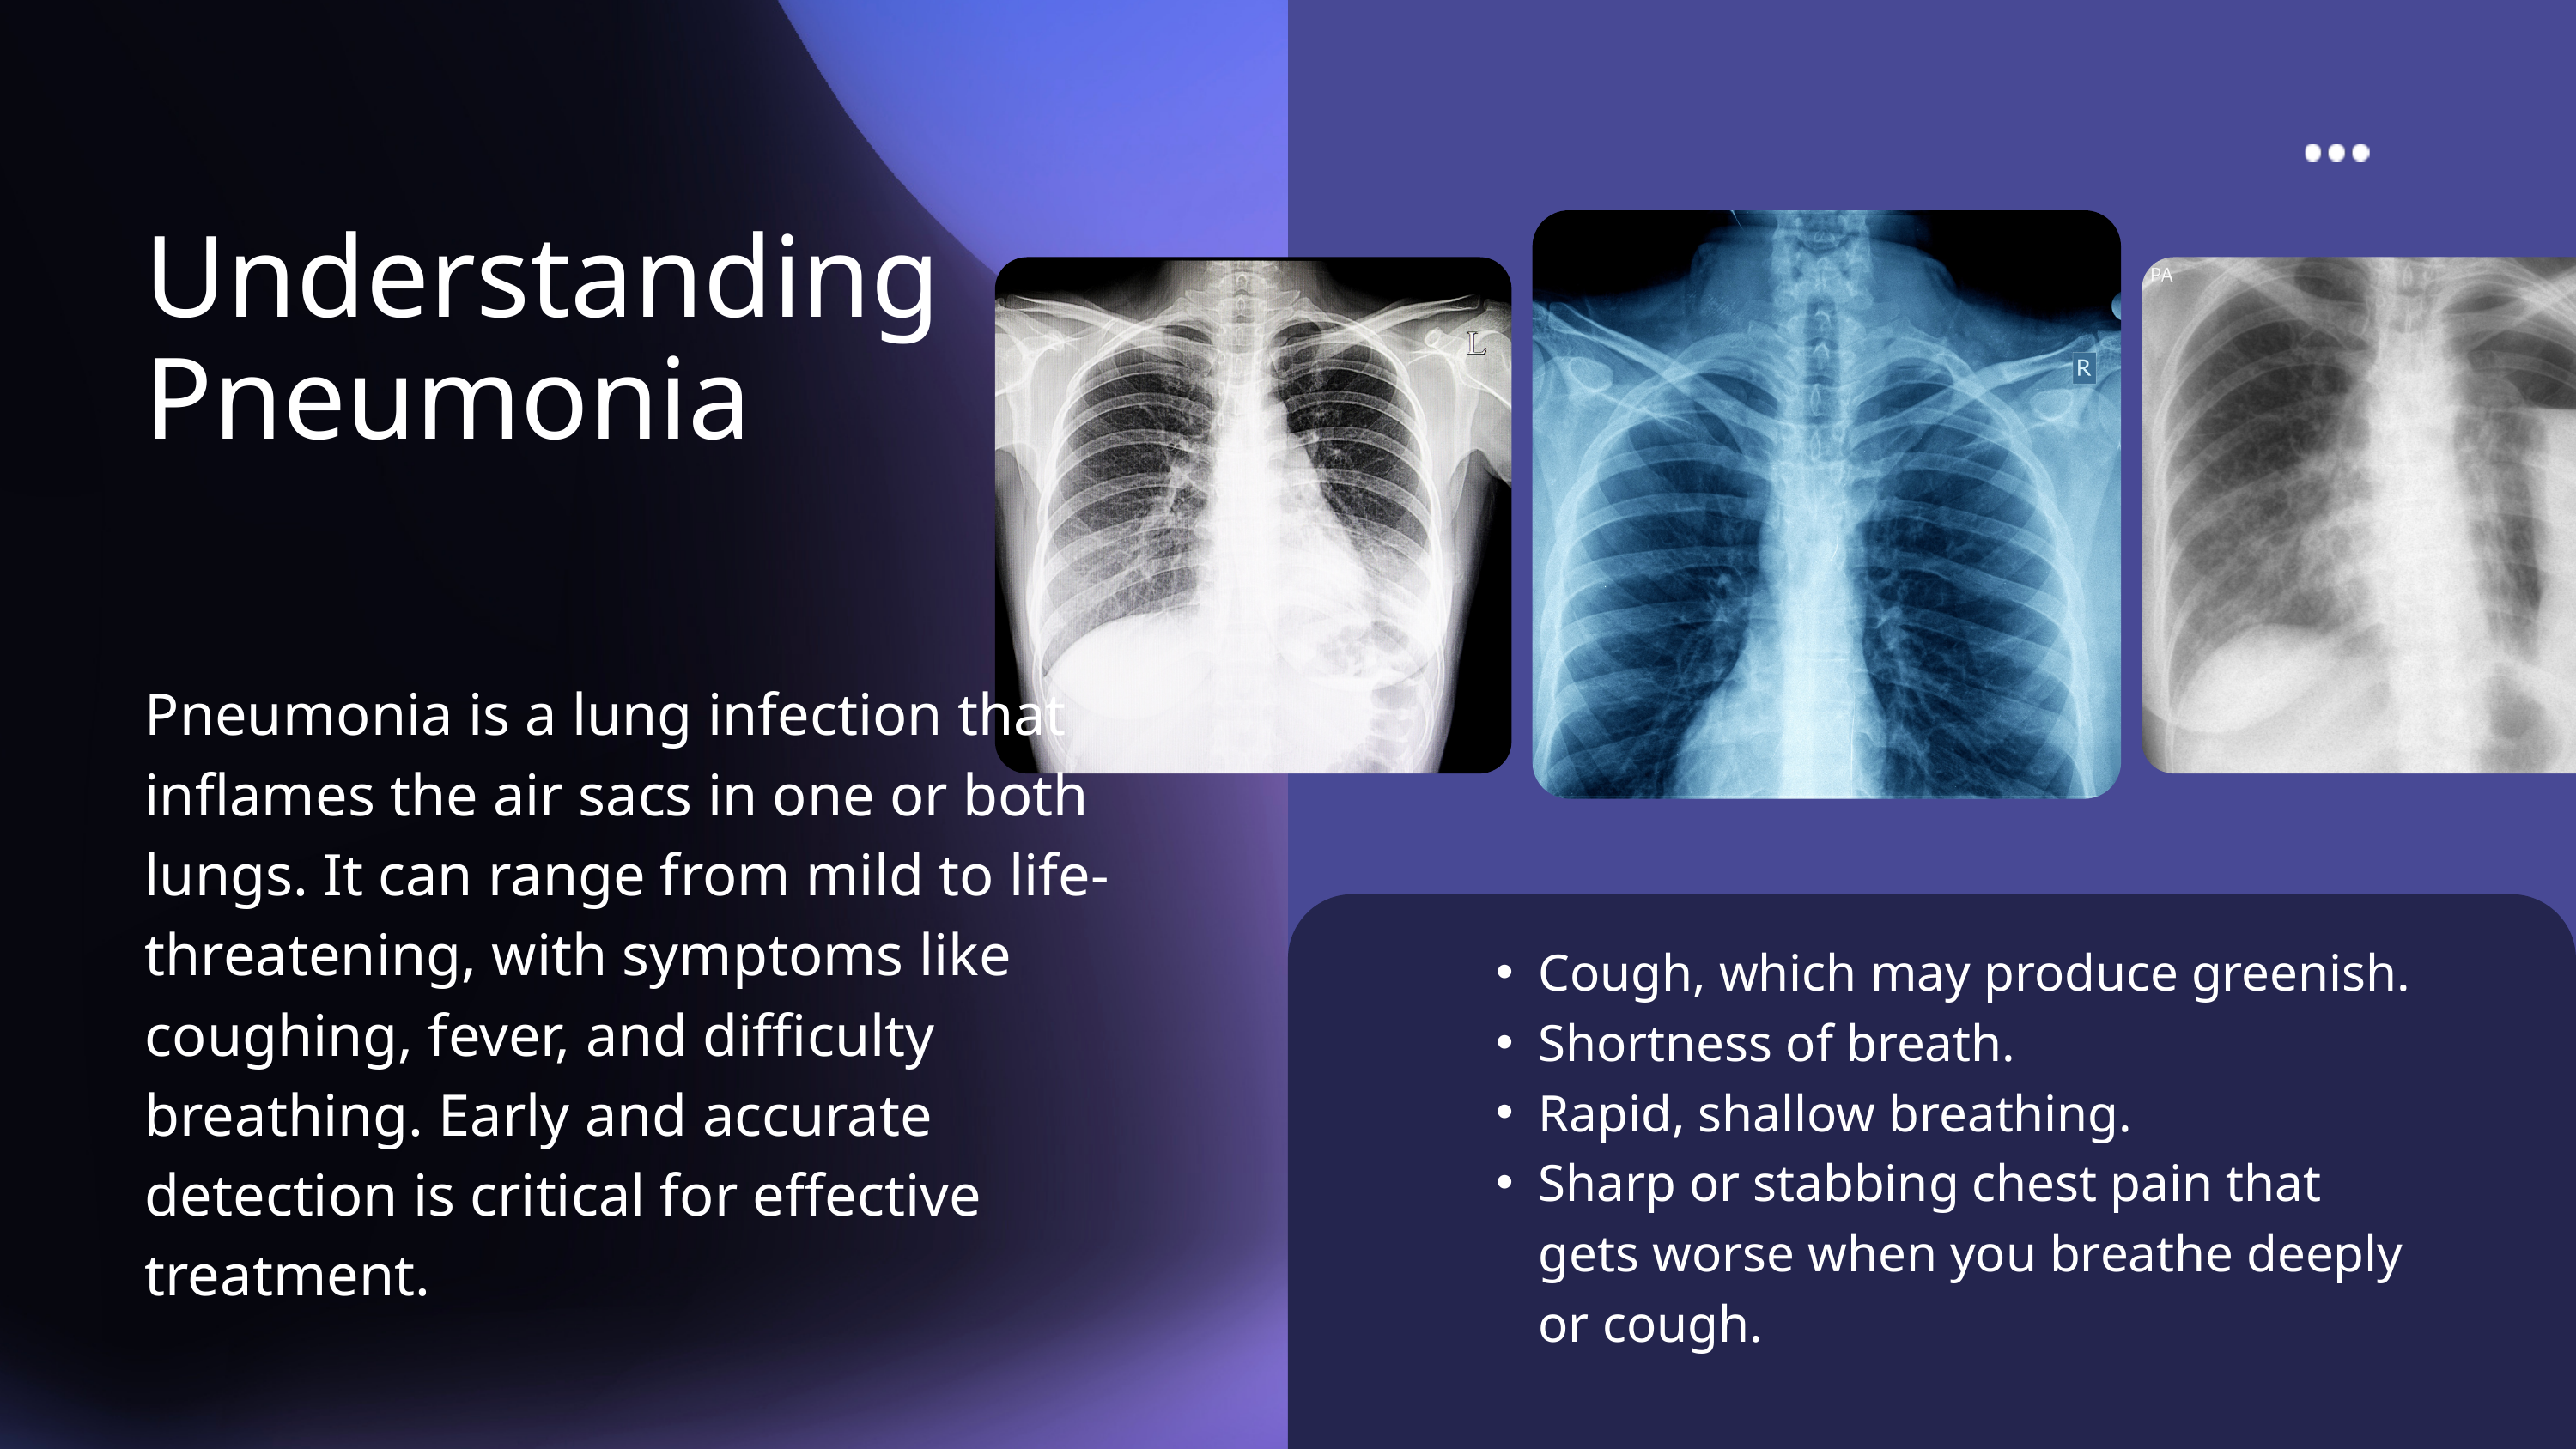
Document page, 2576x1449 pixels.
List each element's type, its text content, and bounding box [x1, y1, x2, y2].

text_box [1287, 894, 2576, 1449]
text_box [994, 257, 1512, 774]
text_box [0, 0, 1288, 1449]
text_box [1532, 209, 2122, 799]
text_box [2305, 144, 2370, 162]
text_box Understanding Pneumonia [144, 218, 945, 584]
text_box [2142, 257, 2576, 774]
text_box Pneumonia is a lung infection that inflames the air sacs in one or both lungs. It can range from mild to life-threatening, with symptoms like coughing, fever, and difficulty breathing. Early and accurate detection is critical for effective treatment. [144, 666, 1126, 1388]
